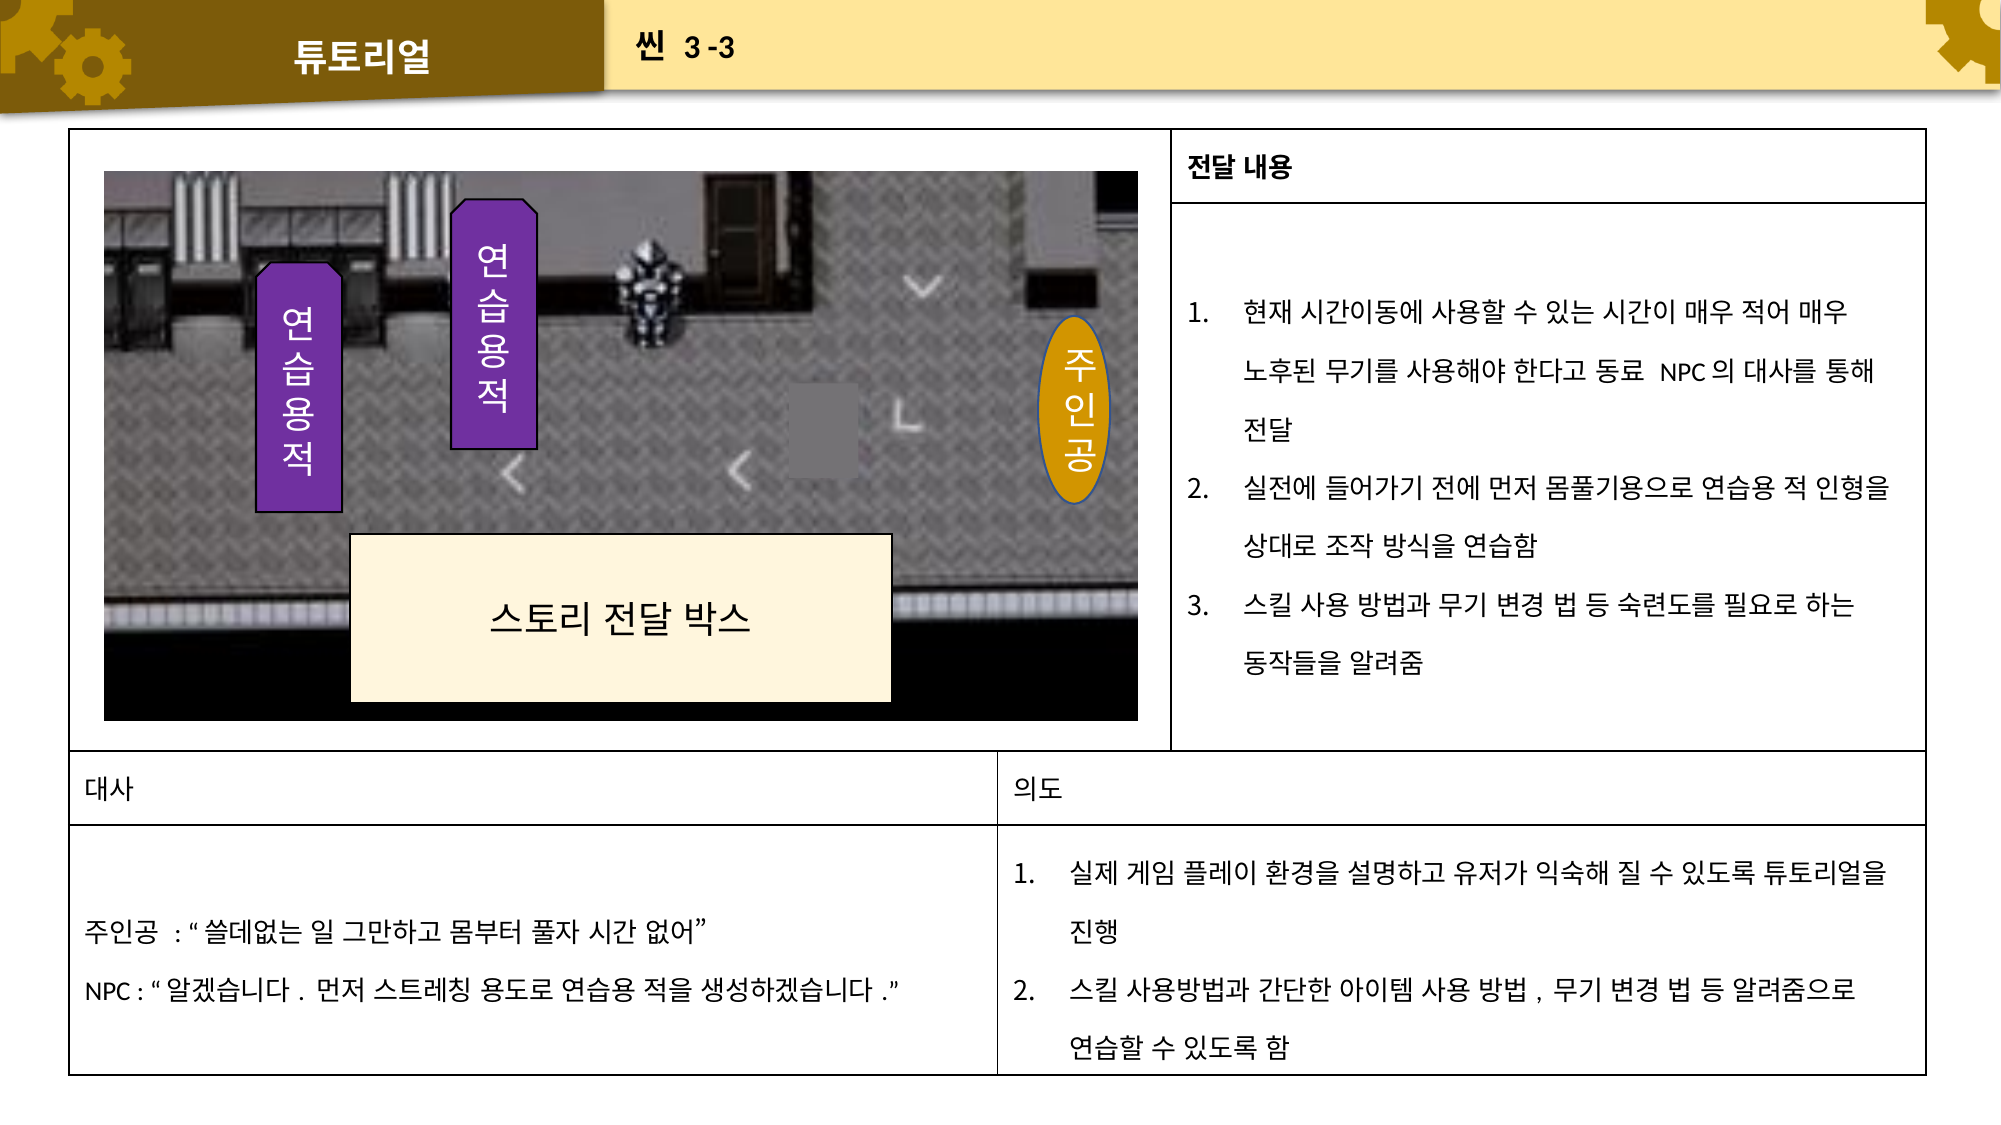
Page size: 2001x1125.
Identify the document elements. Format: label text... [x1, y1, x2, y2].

table_header [70, 130, 1170, 750]
title 튜토리얼 [137, 6, 588, 85]
table_header 전달 내용 [1172, 130, 1925, 202]
table_cell 실제 게임 플레이 환경을 설명하고 유저가 익숙해 질 수 있도록 튜토리얼을 진행 스킬 사용방법과 간단한 아이템 사용 방법, 무기 변경 법 등 알려줌으로 연습할 수 있도록 함 [998, 826, 1925, 1074]
table_cell 주인공 : “쓸데없는 일 그만하고 몸부터 풀자 시간 없어” NPC : “알겠습니다. 먼저 스트레칭 용도로 연습용 적을 생성하겠습니다.” [70, 826, 997, 1074]
table_cell 의도 [998, 752, 1925, 824]
list 씬 3 -3 [621, 18, 1863, 73]
table_cell 현재 시간이동에 사용할 수 있는 시간이 매우 적어 매우 노후된 무기를 사용해야 한다고 동료 NPC의 대사를 통해 전달 실전에 들어가기 전에 먼저 몸풀기용으로 연습용 적 인형을 상대로 조작 방식을 연습함 스킬 사용 방법과 무기 변경 법 등 숙련도를 필요로 하는 동작들을 알려줌 [1172, 204, 1925, 750]
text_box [104, 171, 1138, 721]
table_cell 대사 [70, 752, 997, 824]
